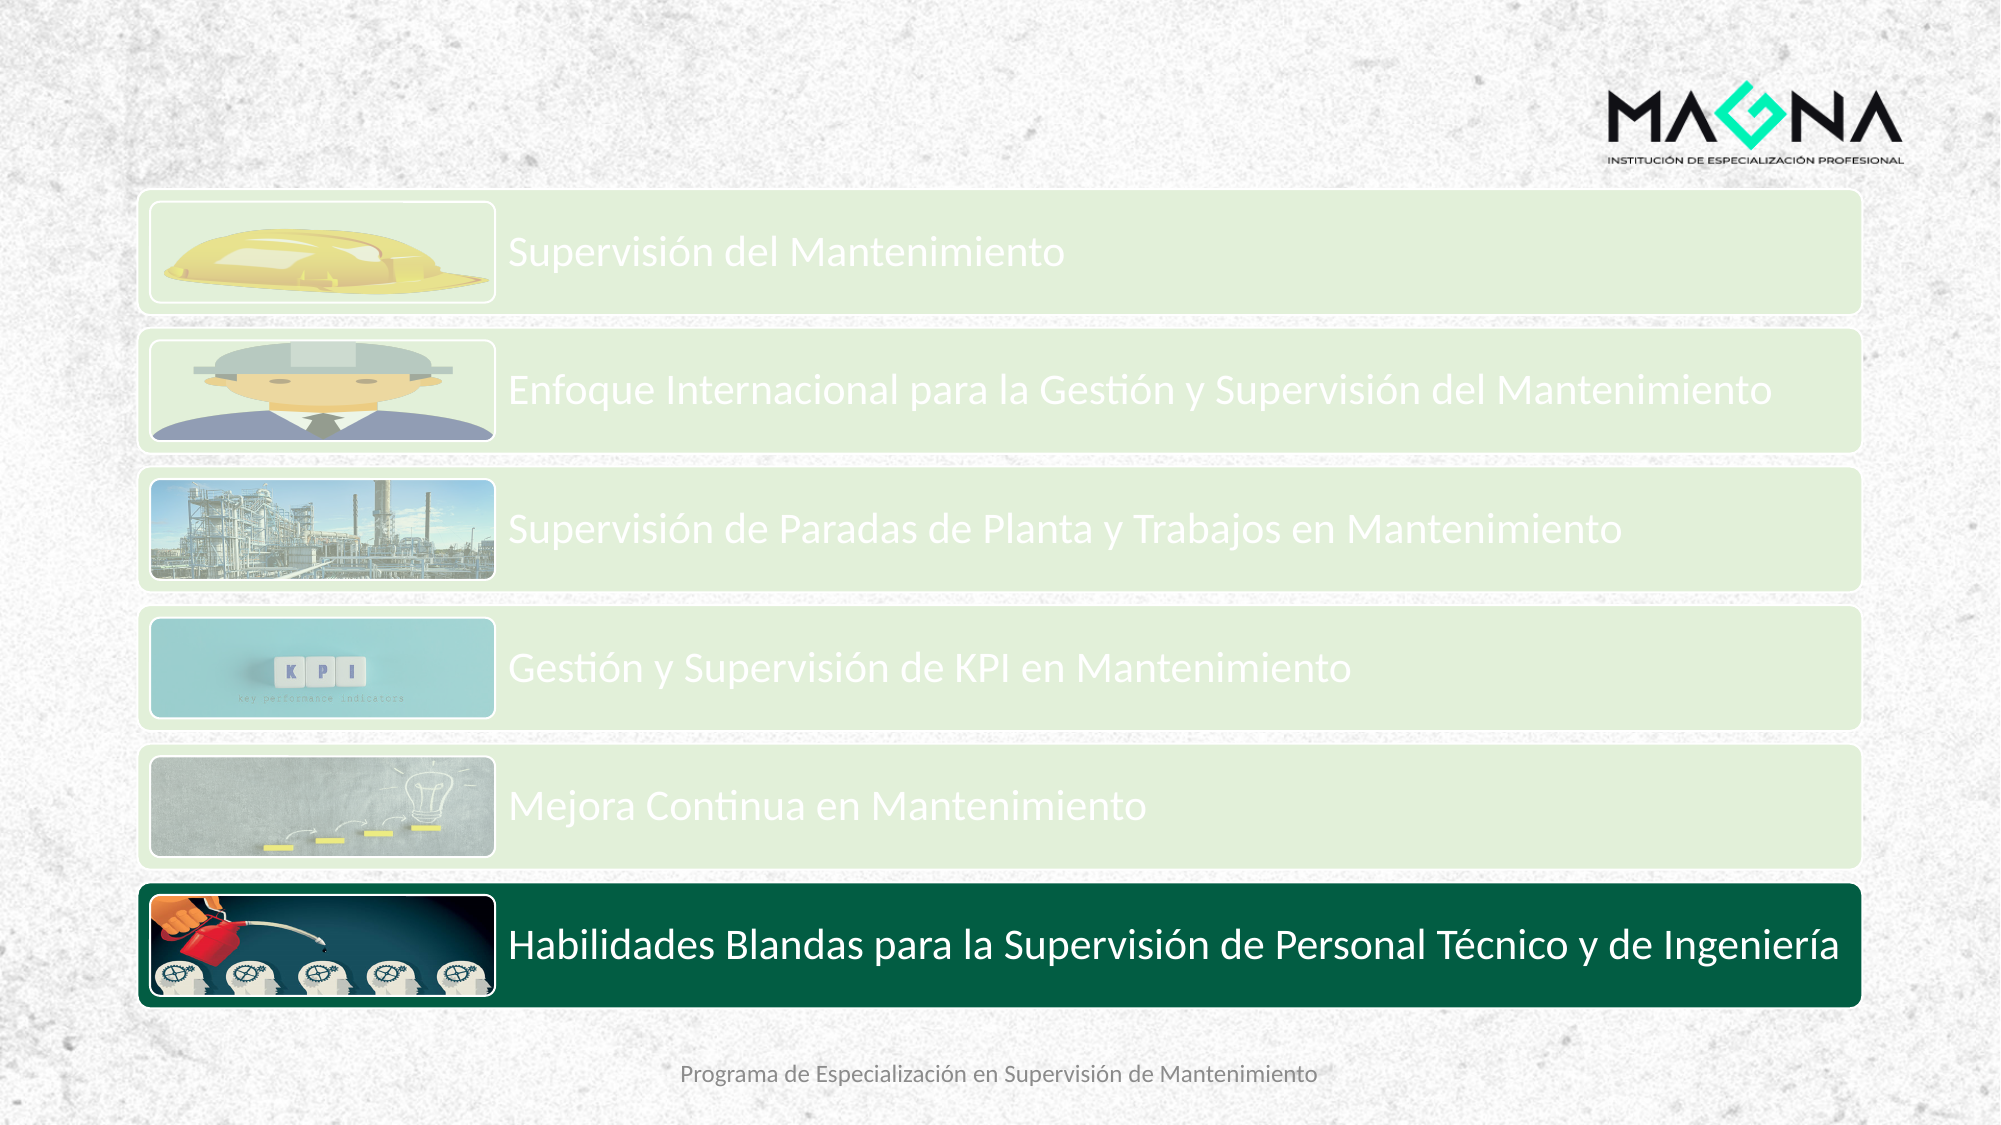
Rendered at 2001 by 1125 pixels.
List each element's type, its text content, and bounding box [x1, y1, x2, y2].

text_box Supervisión del Mantenimiento [136, 188, 1864, 317]
text_box Mejora Continua en Mantenimiento [136, 742, 1864, 871]
text_box [148, 893, 497, 997]
text_box Enfoque Internacional para la Gestión y Supervisión del Mantenimiento [136, 326, 1864, 455]
picture [0, 0, 2001, 1125]
text_box [148, 339, 497, 443]
text_box [148, 477, 497, 581]
text_box [148, 616, 497, 720]
text_box [148, 755, 497, 859]
text_box Gestión y Supervisión de KPI en Mantenimiento [136, 603, 1864, 733]
text_box [148, 200, 497, 304]
text_box Habilidades Blandas para la Supervisión de Personal Técnico y de Ingeniería [136, 881, 1864, 1010]
text_box Supervisión de Paradas de Planta y Trabajos en Mantenimiento [136, 465, 1864, 594]
